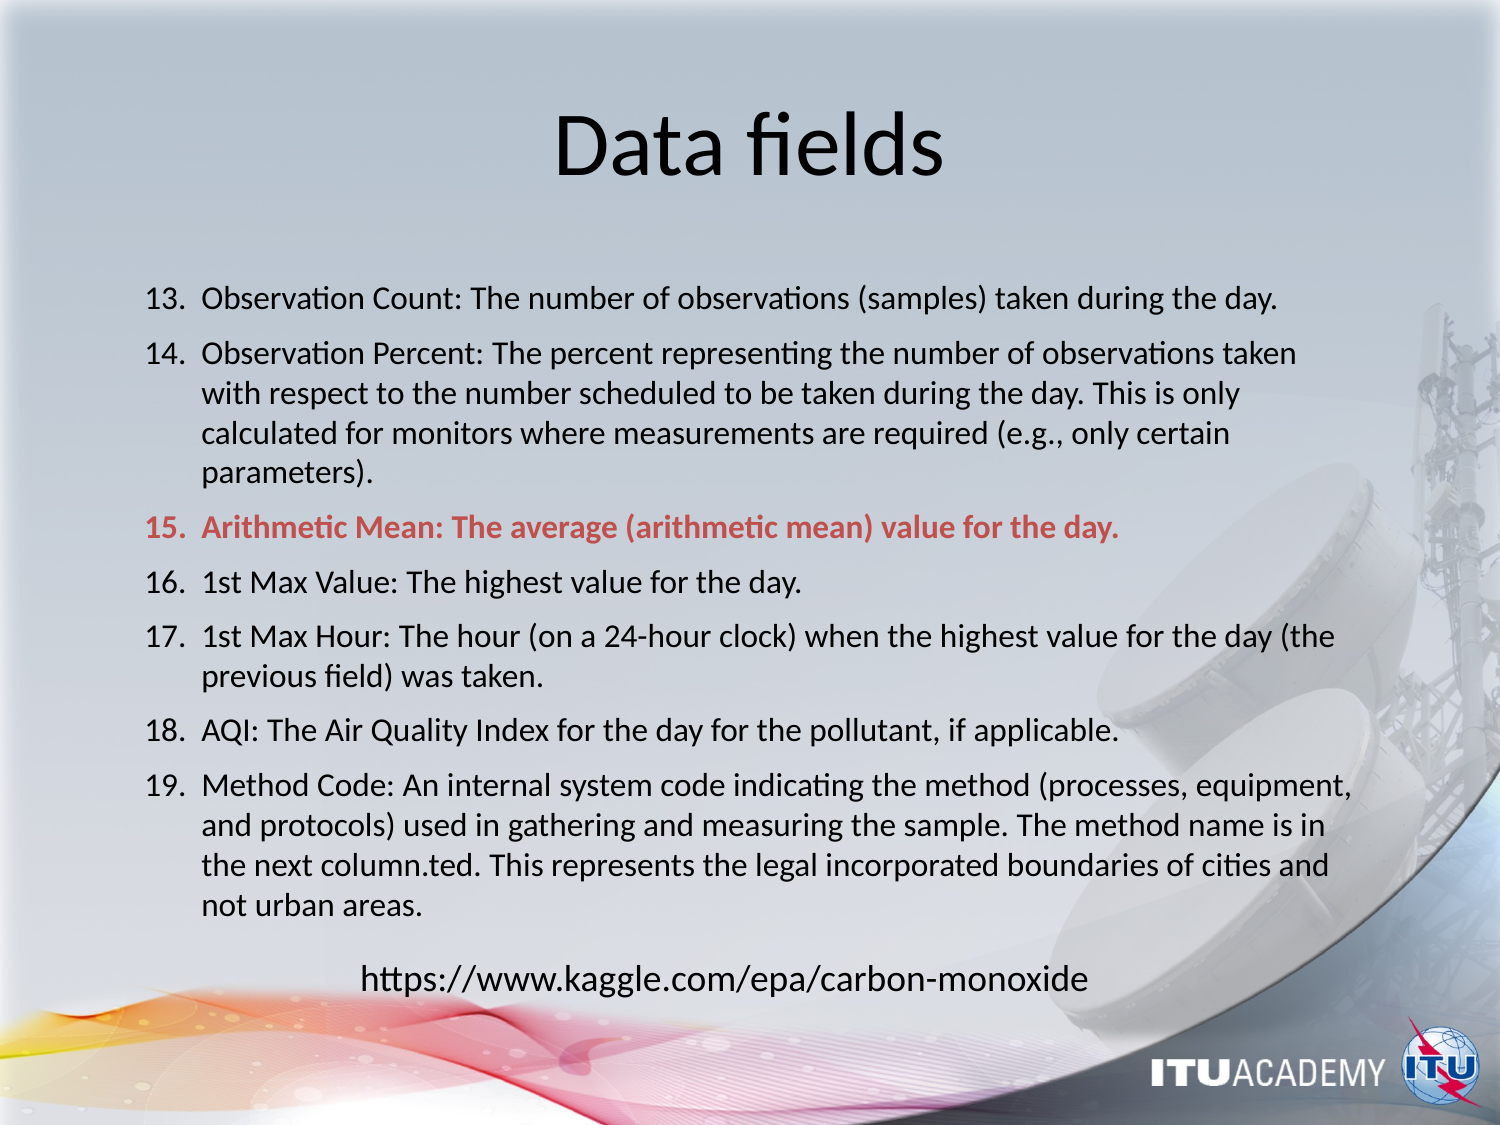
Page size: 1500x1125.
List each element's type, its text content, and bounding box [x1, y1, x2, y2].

list Observation Count: The number of observations (samples) taken during the day. Observation Percent: The percent representing the number of observations taken with respect to the number scheduled to be taken during the day. This is only calculated for monitors where measurements are required (e.g., only certain parameters). Arithmetic Mean: The average (arithmetic mean) value for the day. 1st Max Value: The highest value for the day. 1st Max Hour: The hour (on a 24-hour clock) when the highest value for the day (the previous field) was taken. AQI: The Air Quality Index for the day for the pollutant, if applicable. Method Code: An internal system code indicating the method (processes, equipment, and protocols) used in gathering and measuring the sample. The method name is in the next column.ted. This represents the legal incorporated boundaries of cities and not urban areas. [136, 268, 1364, 1037]
text_box https://www.kaggle.com/epa/carbon-monoxide [352, 946, 1098, 1007]
title Data fields [74, 44, 1426, 234]
picture [0, 0, 1500, 1125]
